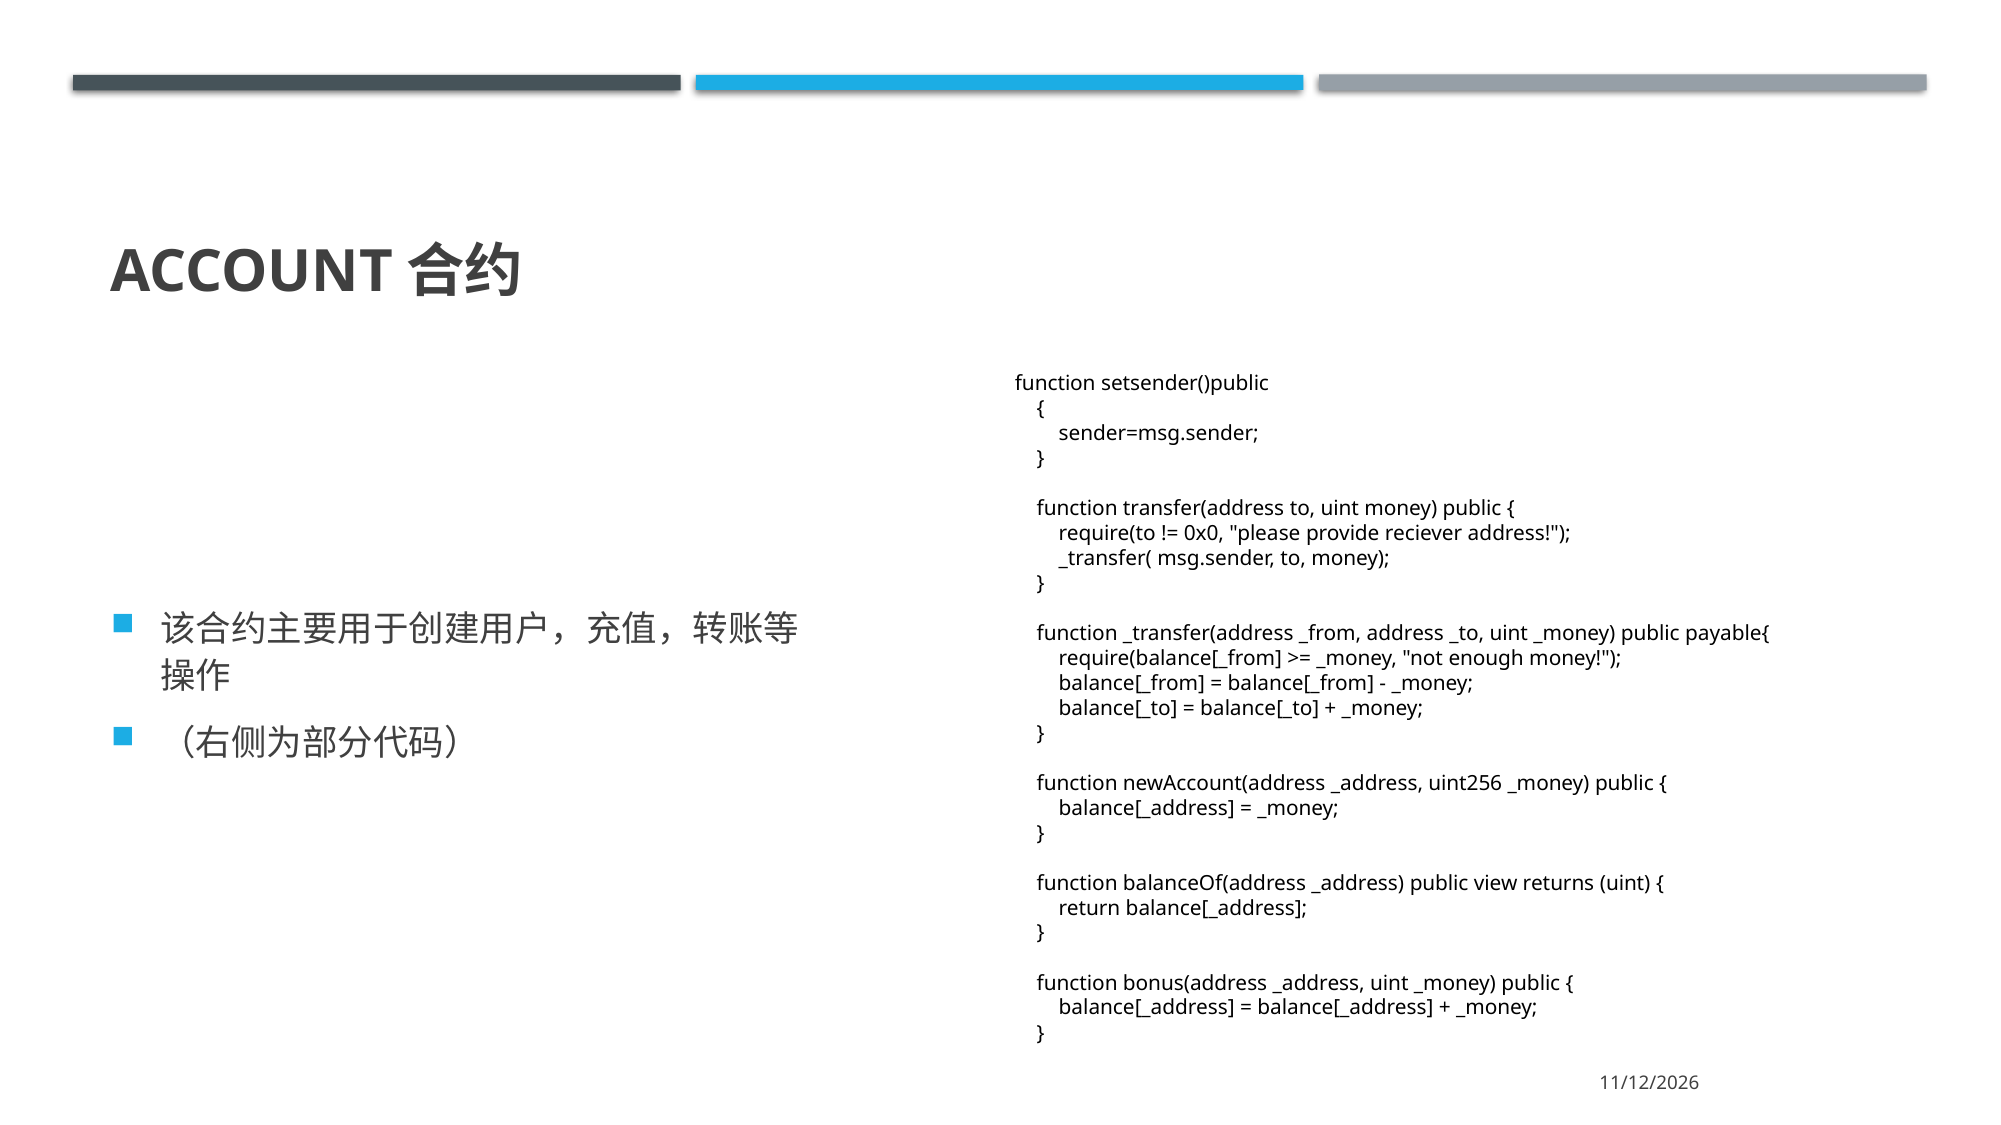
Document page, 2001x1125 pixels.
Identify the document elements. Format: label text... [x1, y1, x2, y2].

list 该合约主要用于创建用户，充值，转账等操作 （右侧为部分代码） [95, 383, 830, 981]
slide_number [1247, 1053, 1715, 1114]
text_box function setsender()public { sender=msg.sender; } function transfer(address to, uint money) public { require(to != 0x0, "please provide reciever address!"); _transfer( msg.sender, to, money); } function _transfer(address _from, address _to, uint _money) public payable{ require(balance[_from] >= _money, "not enough money!"); balance[_from] = balance[_from] - _money; balance[_to] = balance[_to] + _money; } function newAccount(address _address, uint256 _money) public { balance[_address] = _money; } function balanceOf(address _address) public view returns (uint) { return balance[_address]; } function bonus(address _address, uint _money) public { balance[_address] = balance[_address] + _money; } [999, 362, 2000, 1052]
title Account合约 [95, 115, 1905, 311]
